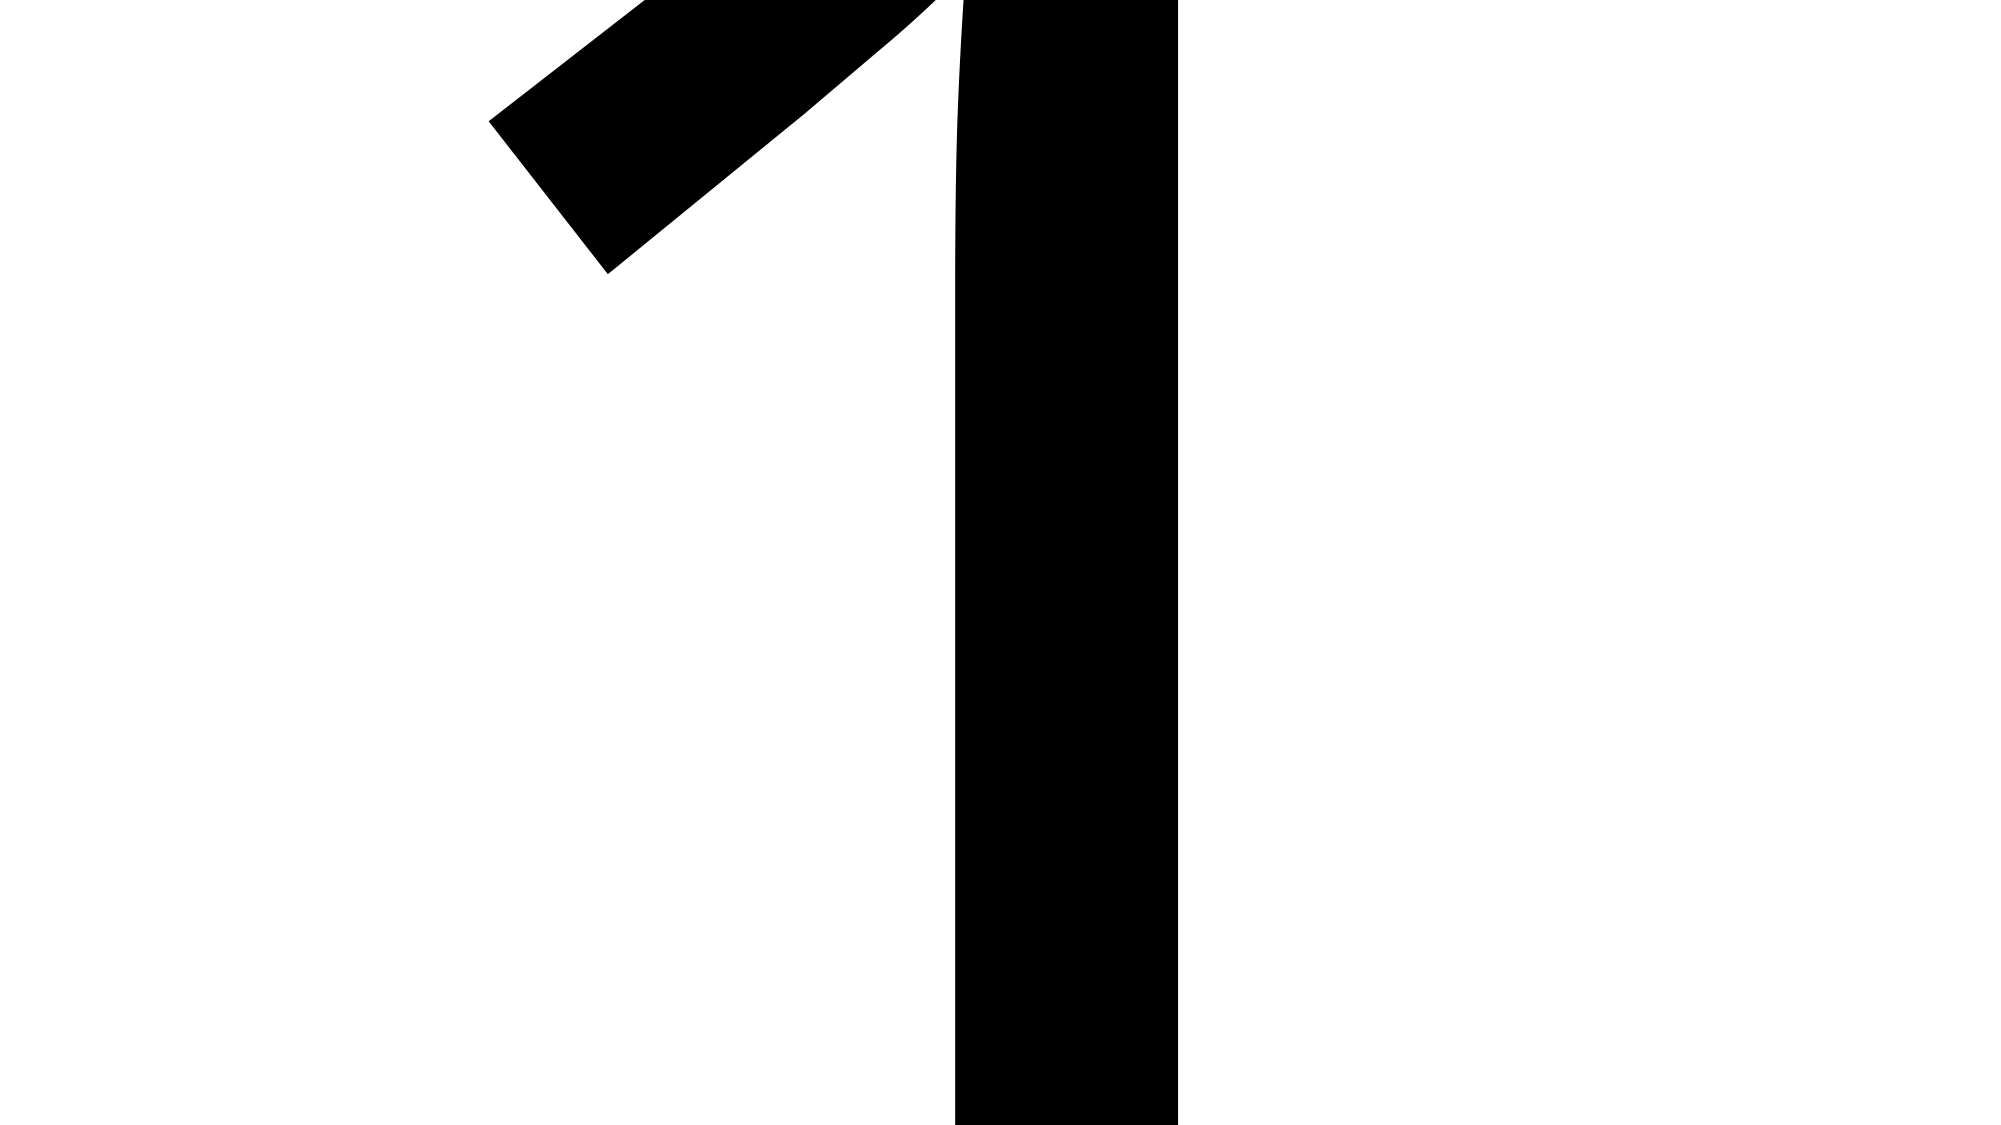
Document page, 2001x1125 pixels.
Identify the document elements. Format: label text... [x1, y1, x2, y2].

text_box 1 [243, 0, 1757, 1125]
